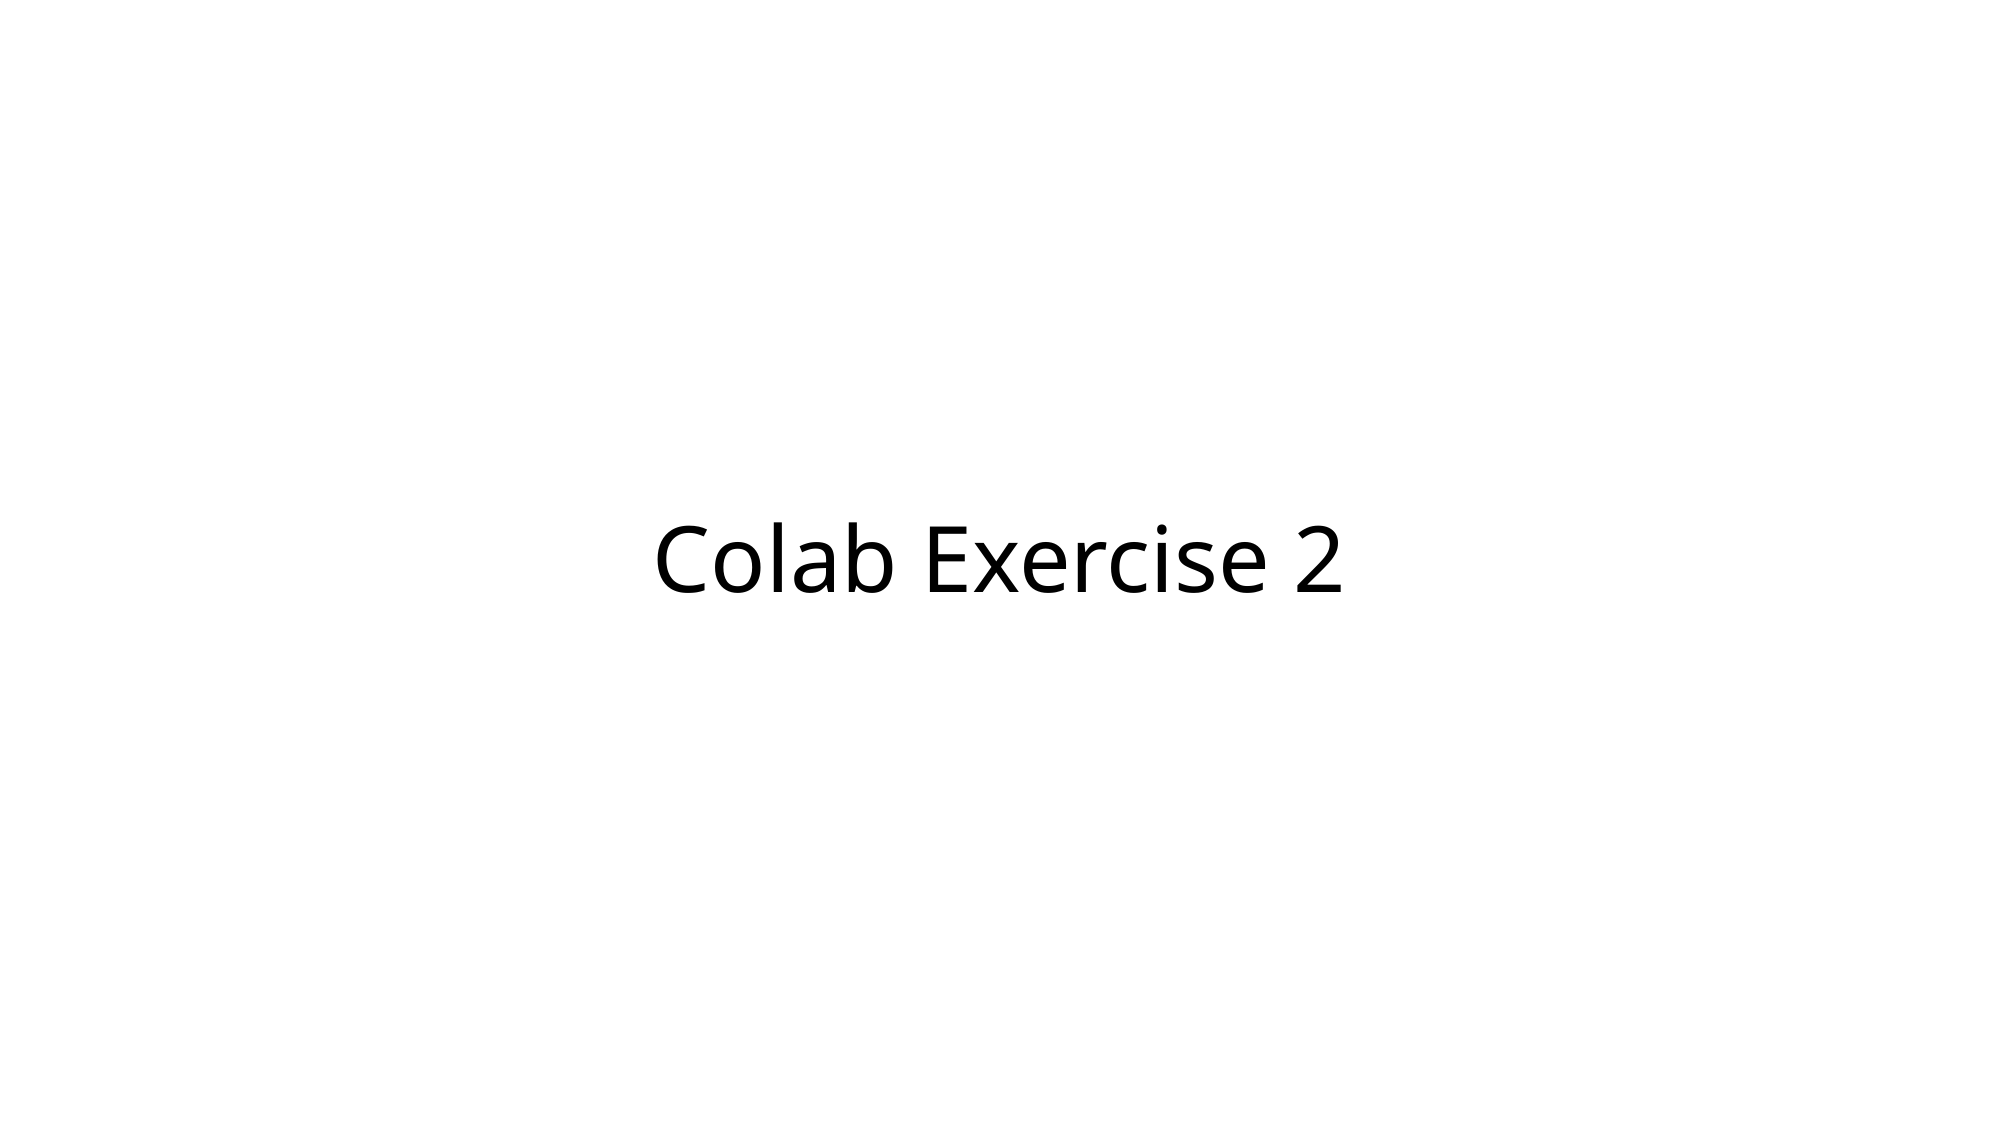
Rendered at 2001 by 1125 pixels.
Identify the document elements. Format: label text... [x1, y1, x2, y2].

title Colab Exercise 2 [137, 453, 1863, 672]
